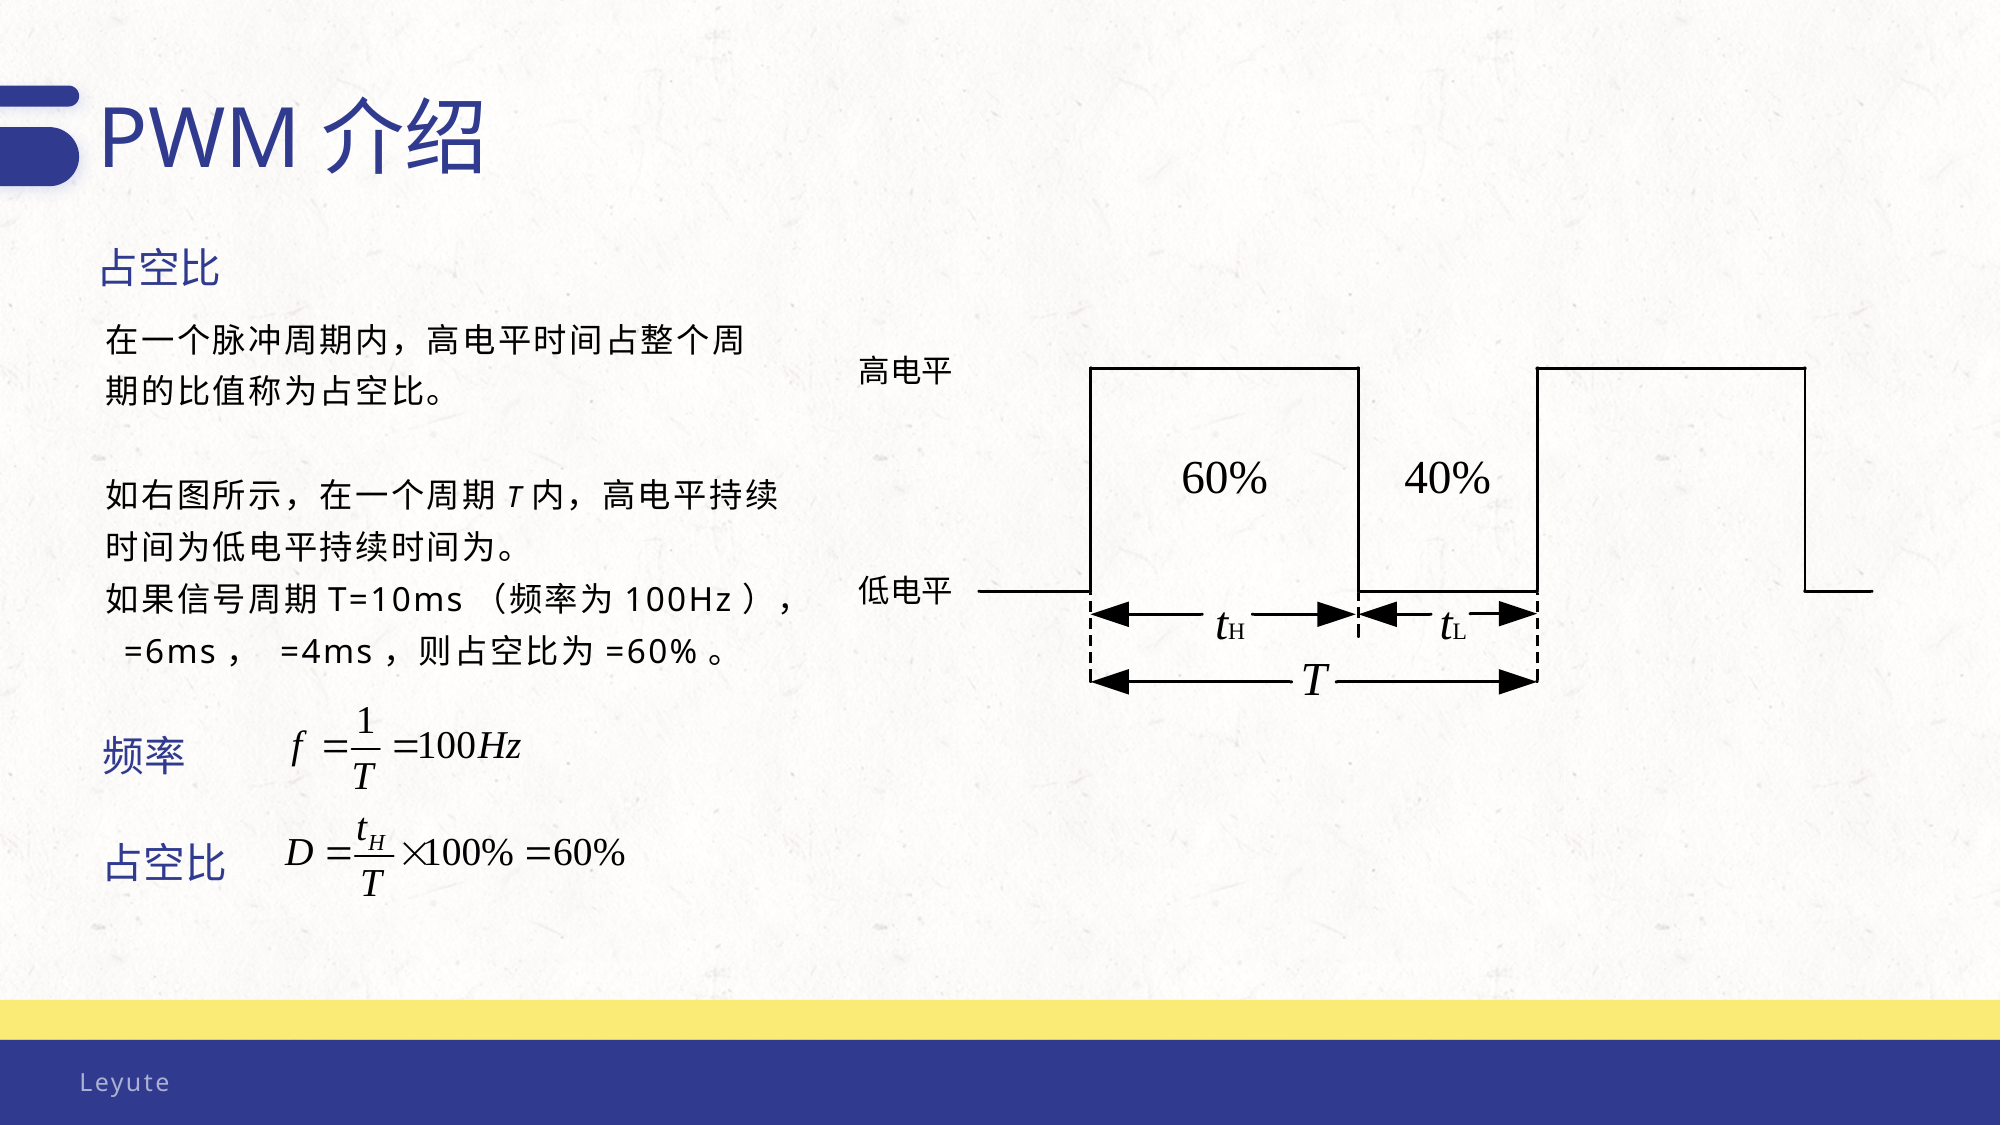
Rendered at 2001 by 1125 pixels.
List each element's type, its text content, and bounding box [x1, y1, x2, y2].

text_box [277, 803, 634, 906]
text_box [839, 328, 1894, 725]
text_box 占空比 [81, 233, 237, 299]
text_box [277, 696, 531, 799]
text_box PWM介绍 [83, 76, 503, 192]
text_box 频率 [87, 722, 201, 788]
picture [0, 0, 2001, 1125]
text_box 占空比 [86, 829, 242, 895]
